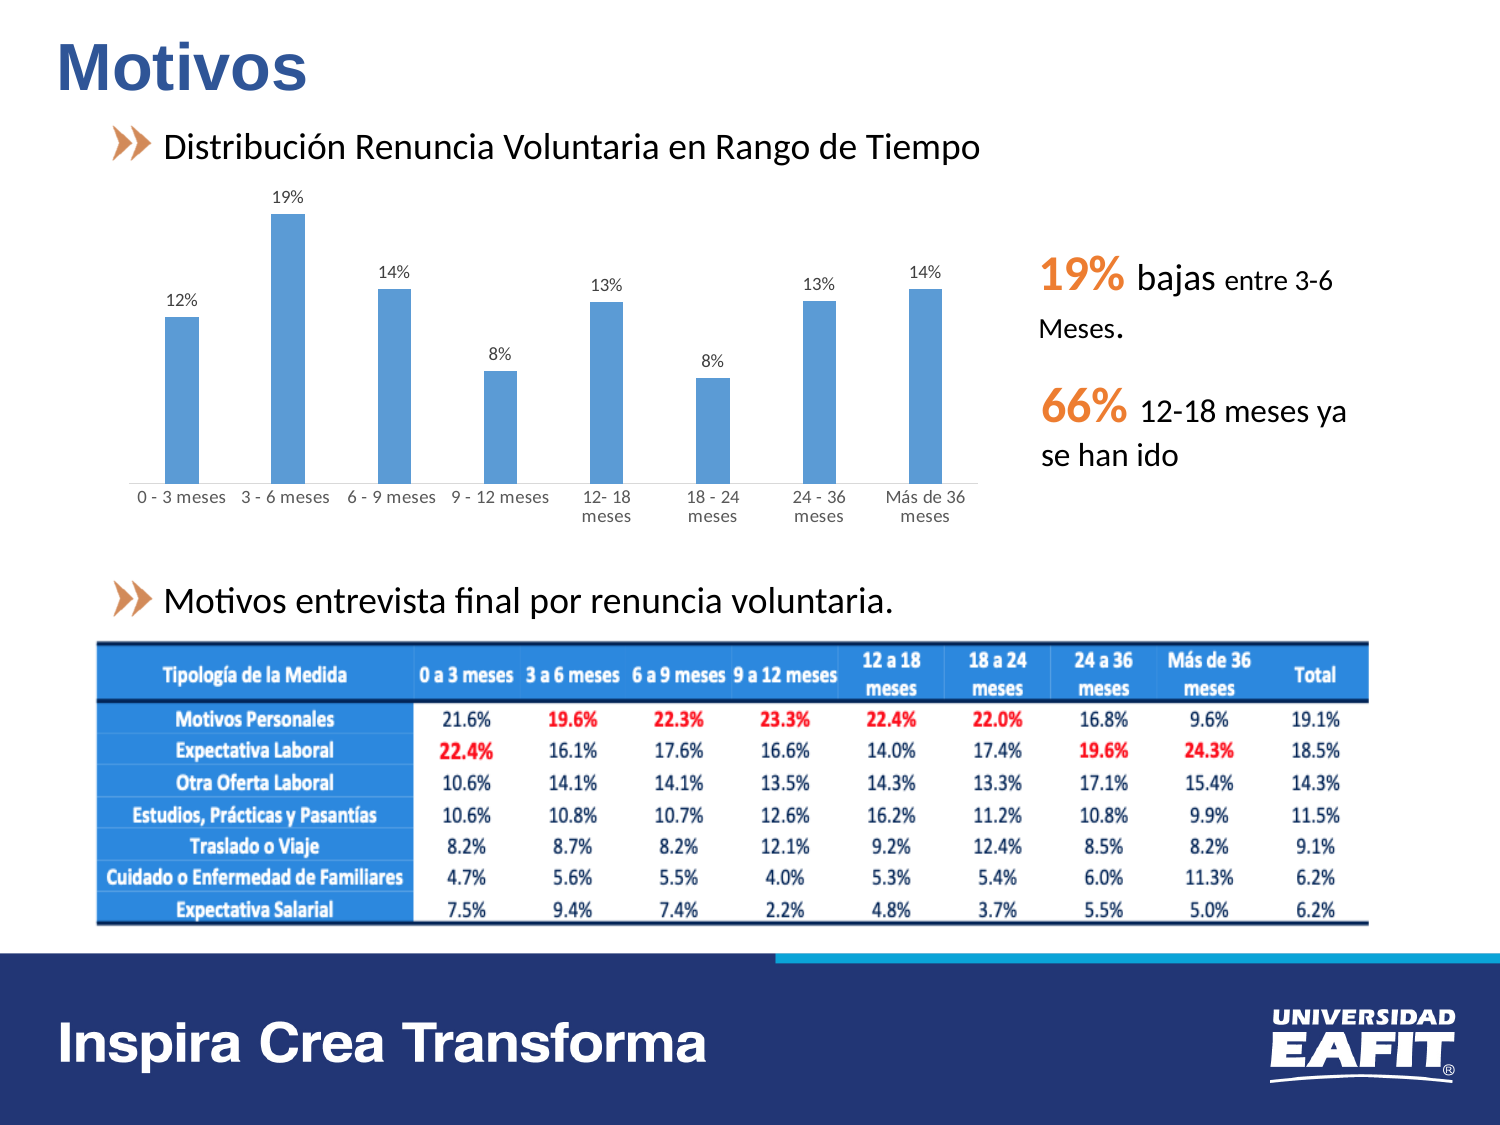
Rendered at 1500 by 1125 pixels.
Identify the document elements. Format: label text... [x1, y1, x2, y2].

chart [111, 123, 997, 536]
text_box Motivos [41, 16, 1177, 112]
text_box Motivos entrevista final por renuncia voluntaria. [148, 568, 1133, 625]
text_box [111, 123, 154, 162]
text_box 66% 12-18 meses ya se han ido [1026, 365, 1385, 481]
text_box 19% bajas entre 3-6 Meses. [1023, 233, 1367, 353]
picture [0, 0, 1500, 1125]
text_box Distribución Renuncia Voluntaria en Rango de Tiempo [148, 114, 1270, 175]
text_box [111, 579, 155, 618]
